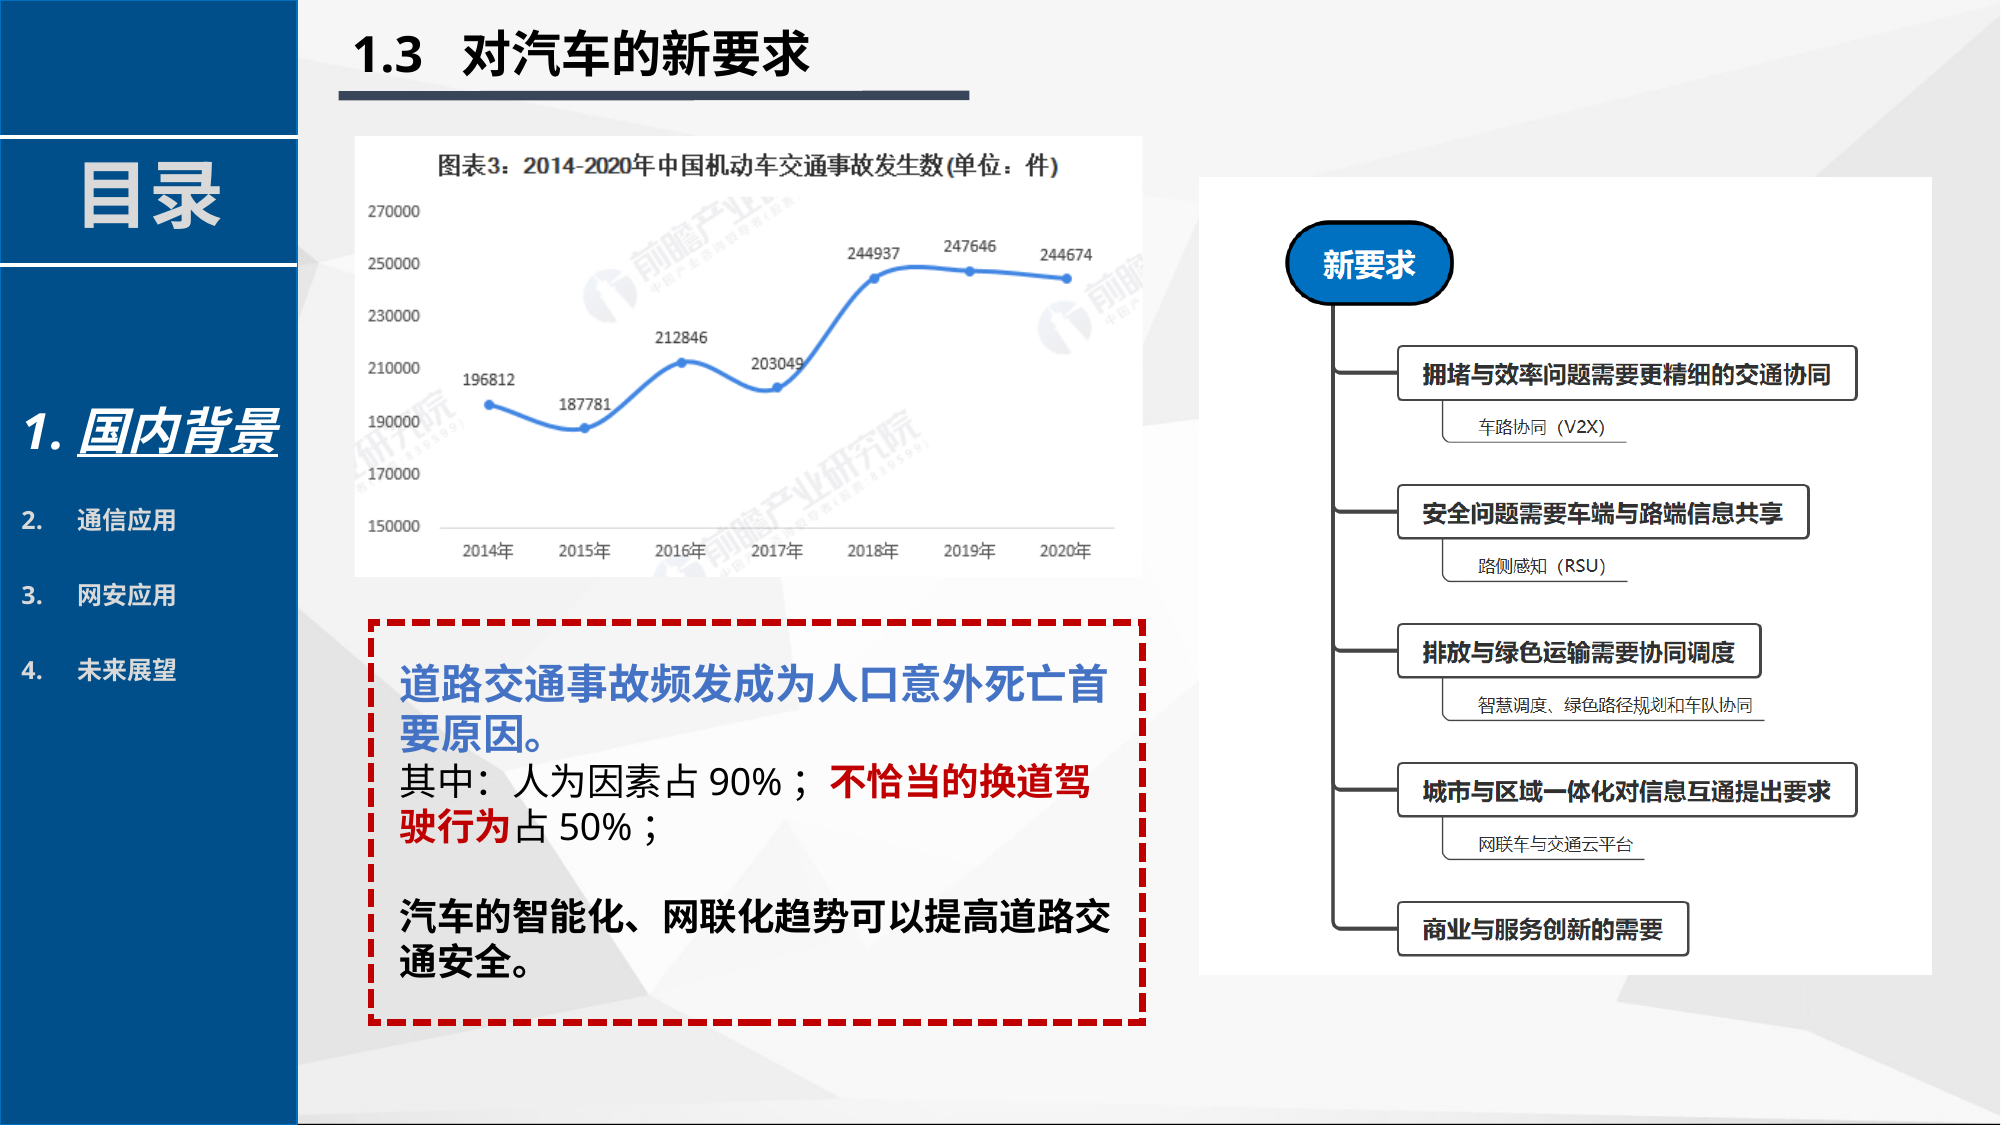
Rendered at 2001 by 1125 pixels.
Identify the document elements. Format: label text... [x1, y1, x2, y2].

text_box [0, 265, 298, 1125]
picture [298, 0, 2001, 1125]
text_box [0, 0, 298, 135]
text_box [370, 621, 1144, 1023]
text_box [0, 136, 298, 265]
text_box 国内背景 通信应用 网安应用 未来展望 [6, 302, 298, 692]
text_box 道路交通事故频发成为人口意外死亡首要原因。 其中：人为因素占90%；不恰当的换道驾驶行为占50%； 汽车的智能化、网联化趋势可以提高道路交通安全。 [384, 650, 1143, 991]
text_box 1.3 对汽车的新要求 [337, 15, 826, 91]
